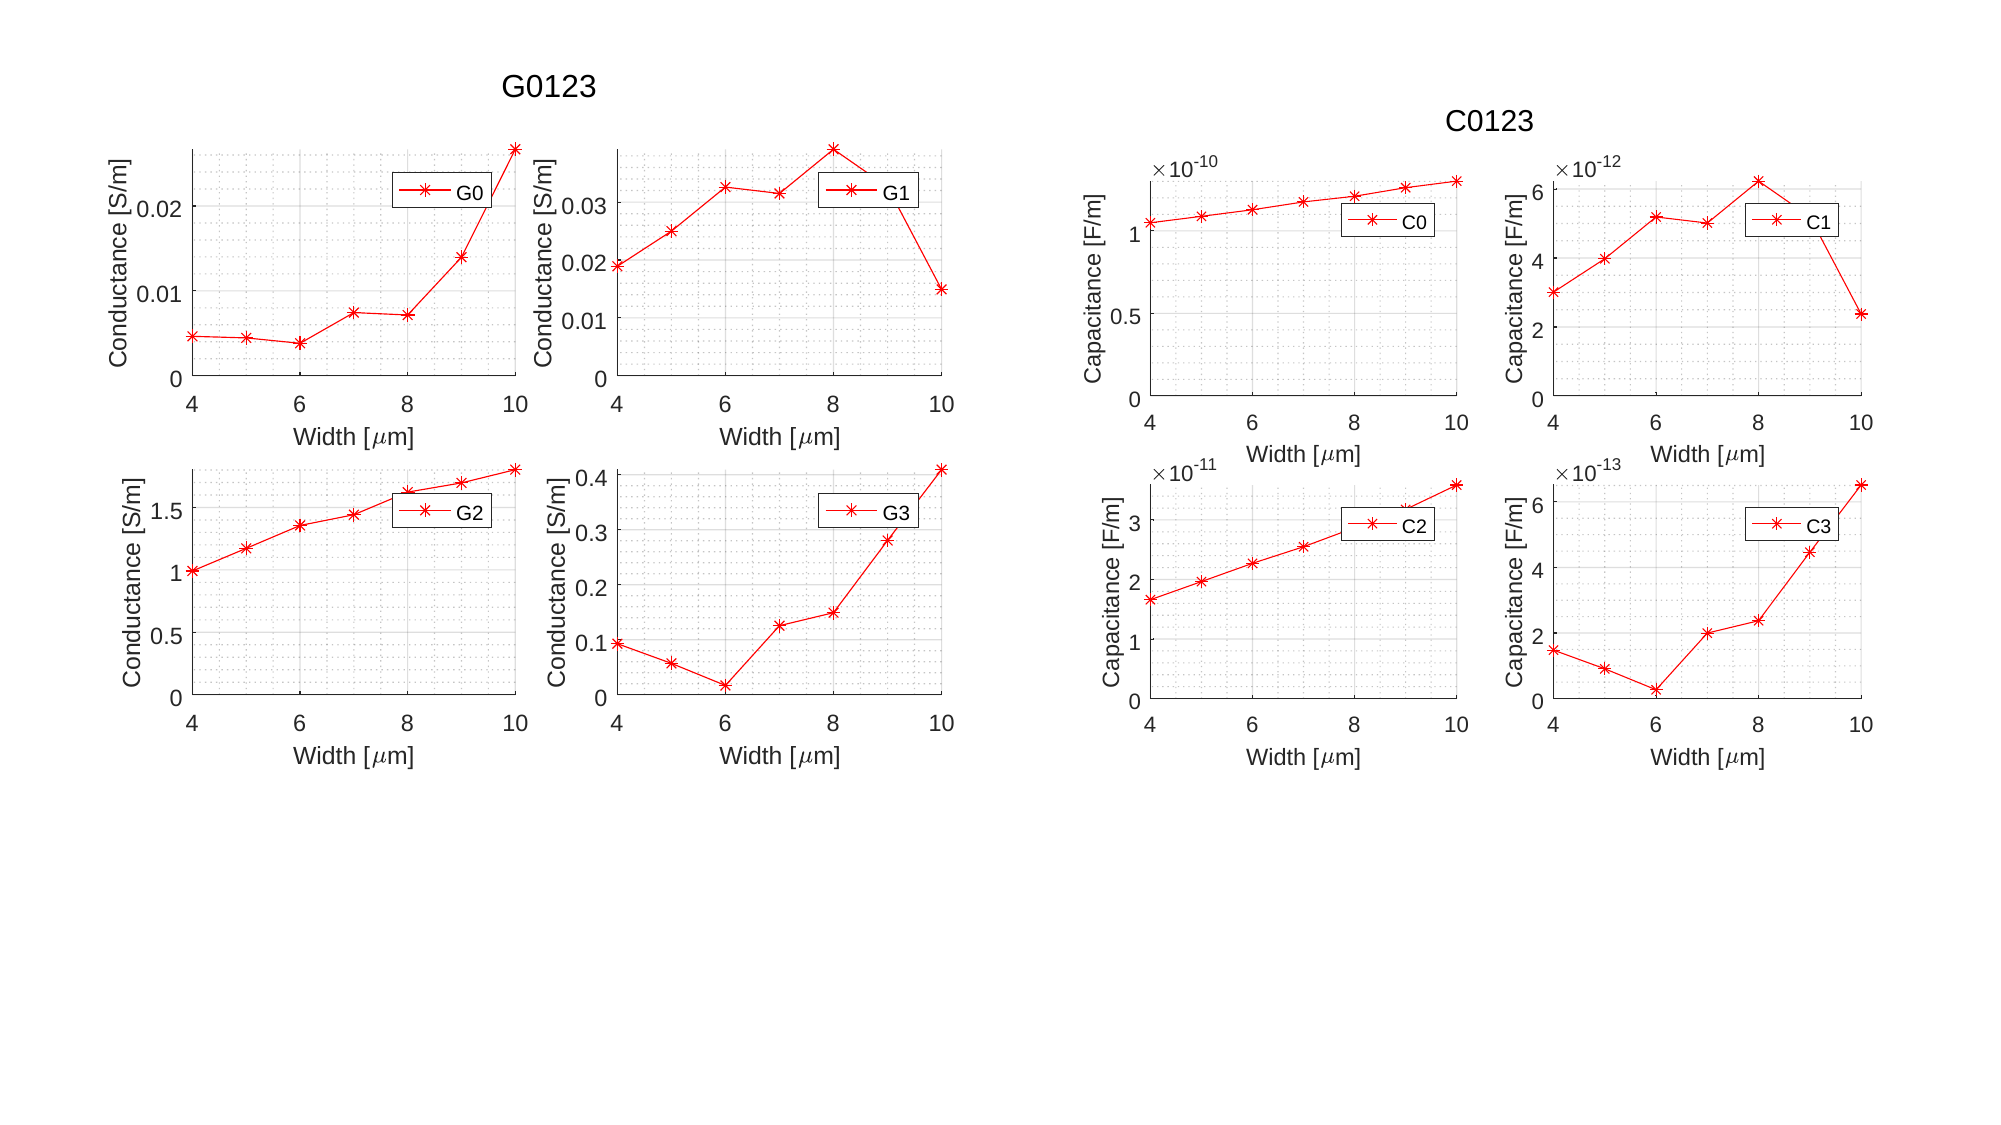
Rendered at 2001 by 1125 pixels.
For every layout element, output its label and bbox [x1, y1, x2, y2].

picture [66, 45, 1947, 770]
